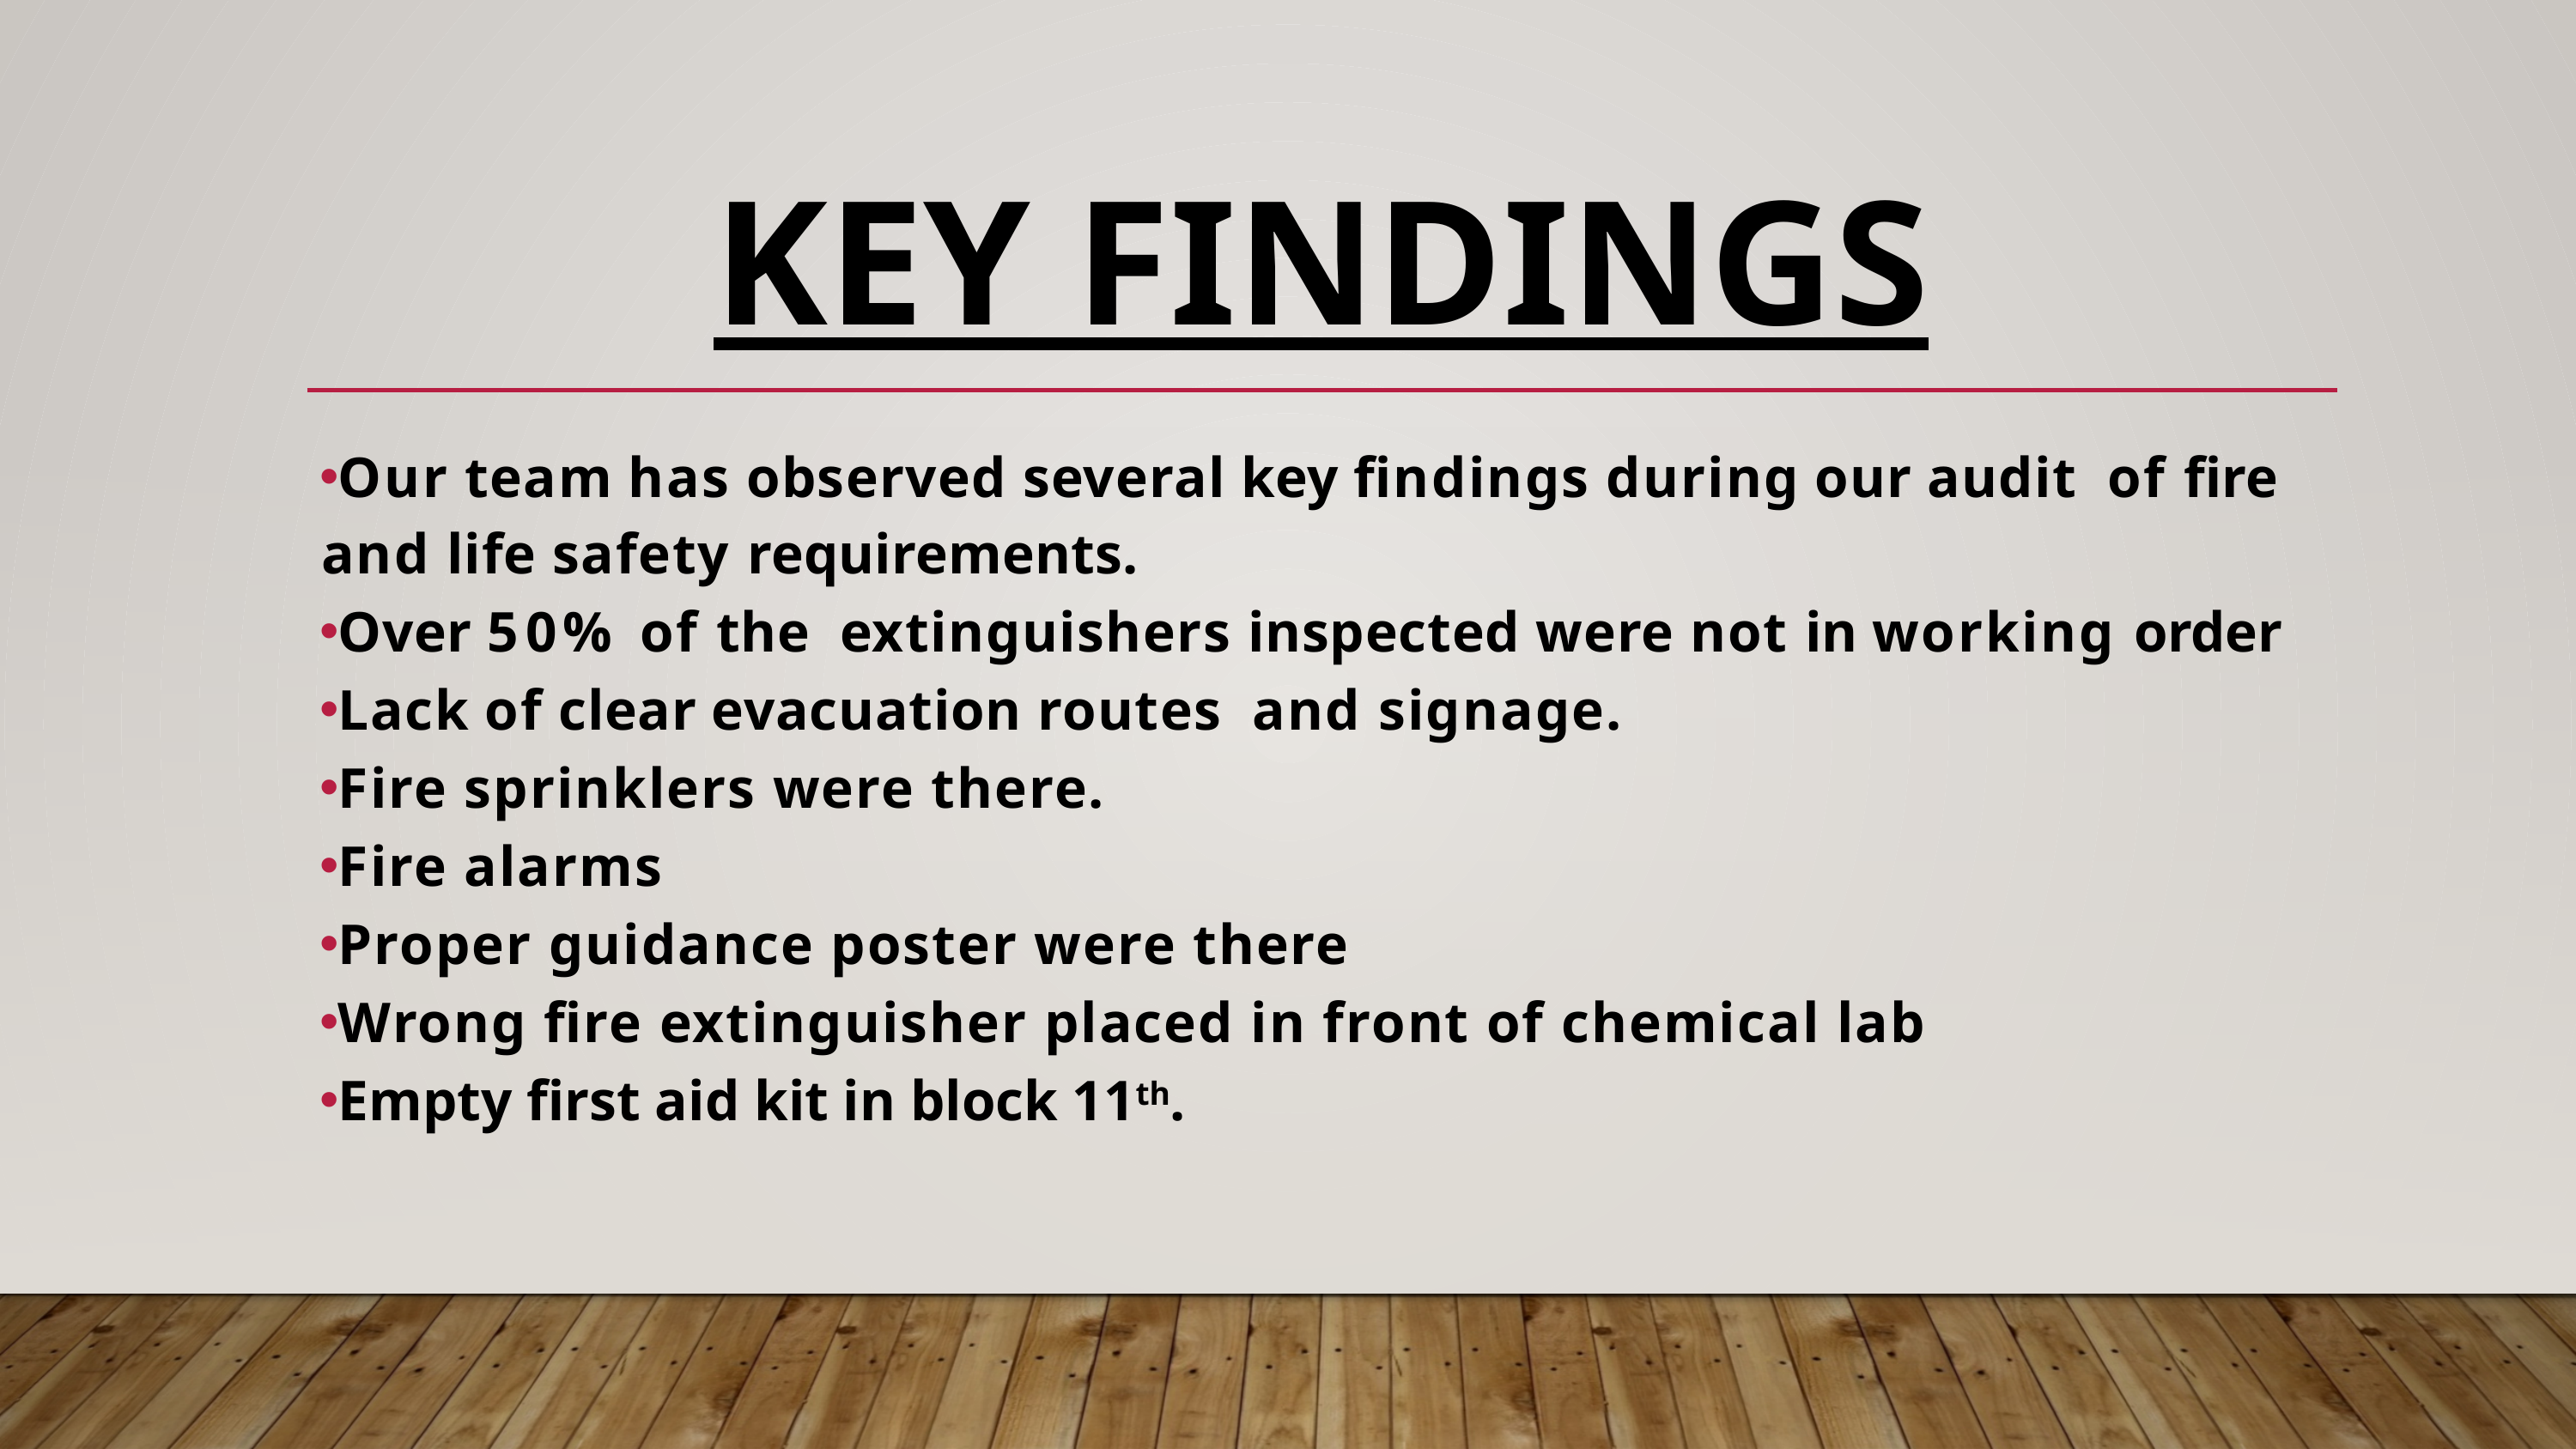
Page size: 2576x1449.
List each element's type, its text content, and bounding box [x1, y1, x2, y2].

title KEY FINDINGS [307, 169, 2336, 392]
picture [0, 1294, 2576, 1449]
list Our team has observed several key findings during our audit of fire and life safety requirements. Over 50% of the extinguishers inspected were not in working order Lack of clear evacuation routes and signage. Fire sprinklers were there. Fire alarms Proper guidance poster were there Wrong fire extinguisher placed in front of chemical lab Empty first aid kit in block 11th. [307, 426, 2336, 1155]
